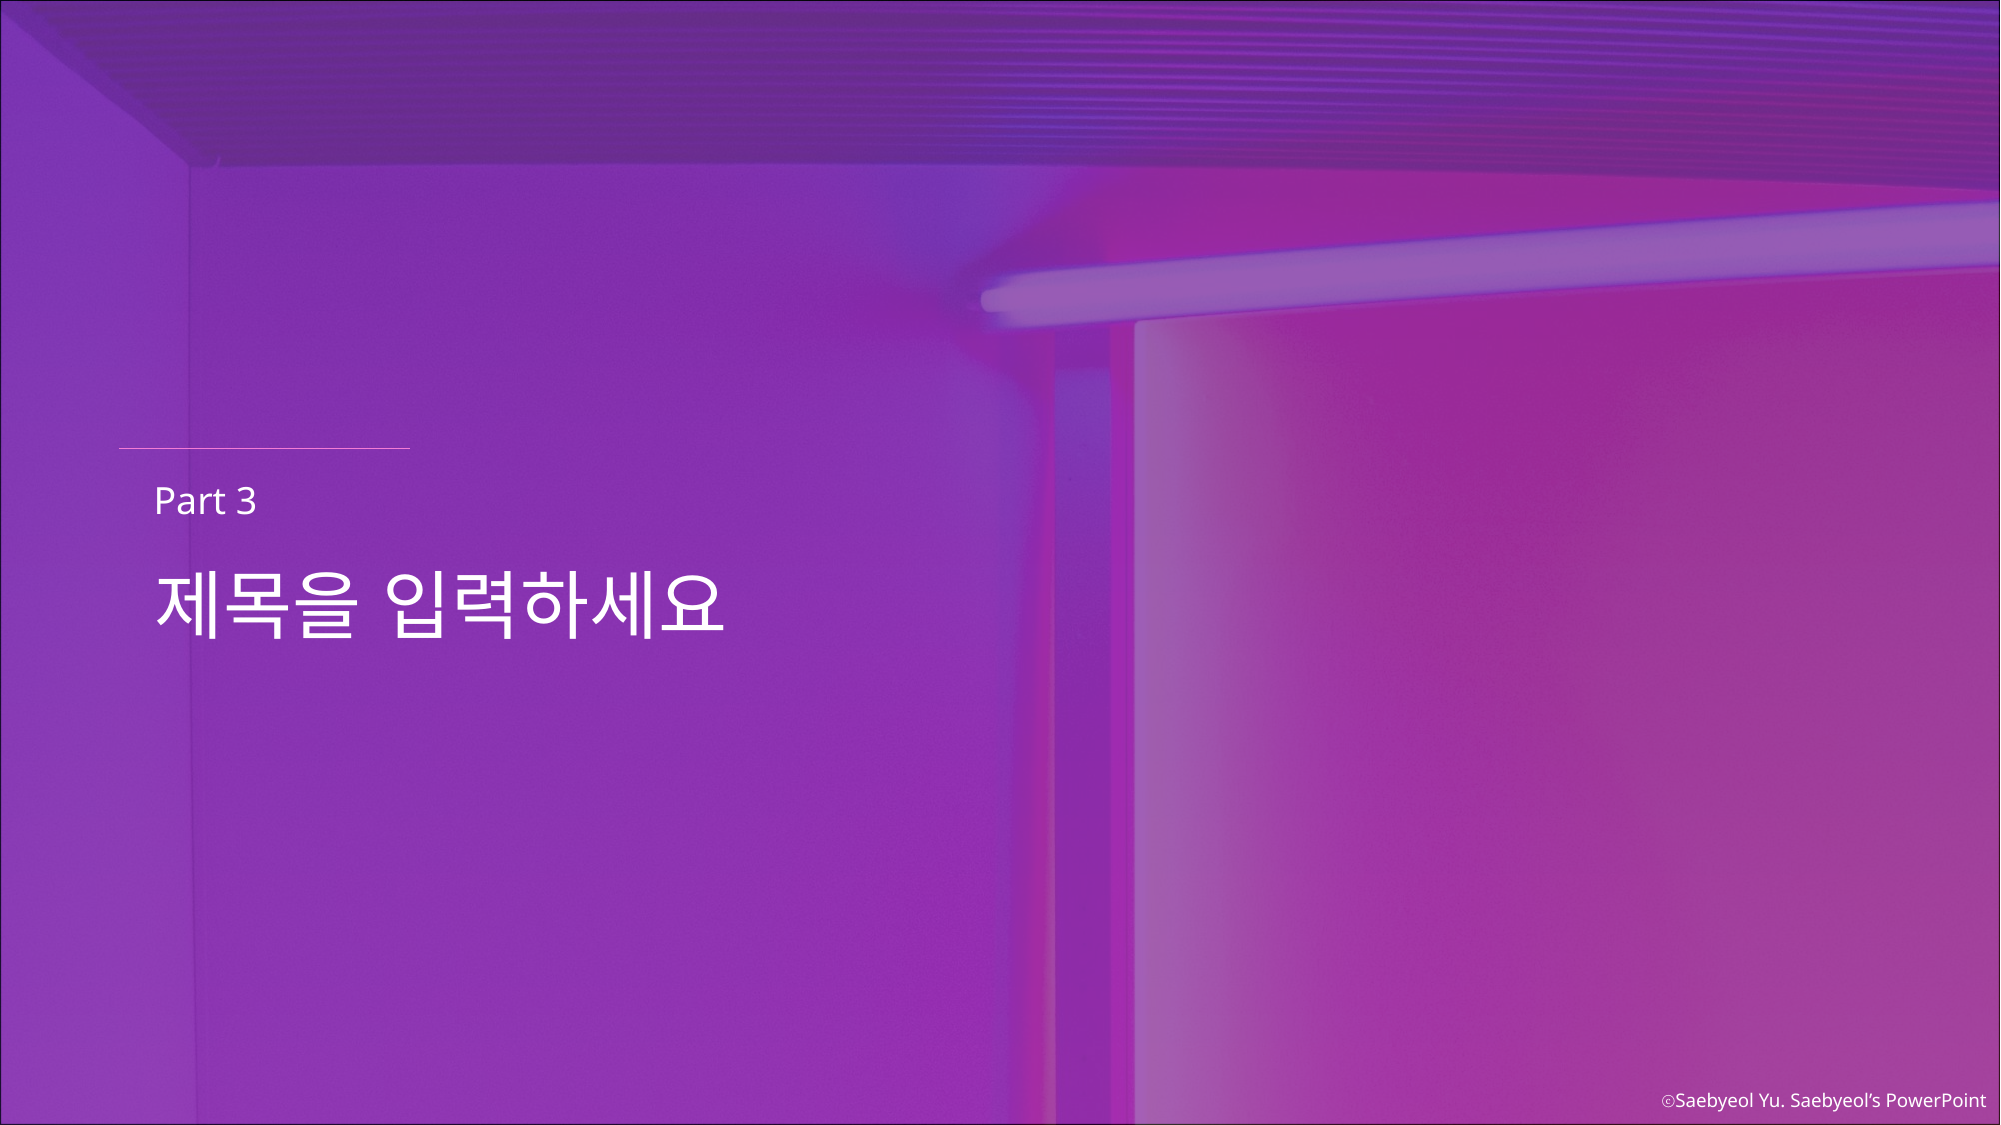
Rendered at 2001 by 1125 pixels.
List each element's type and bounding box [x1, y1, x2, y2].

text_box [0, 0, 2000, 1125]
